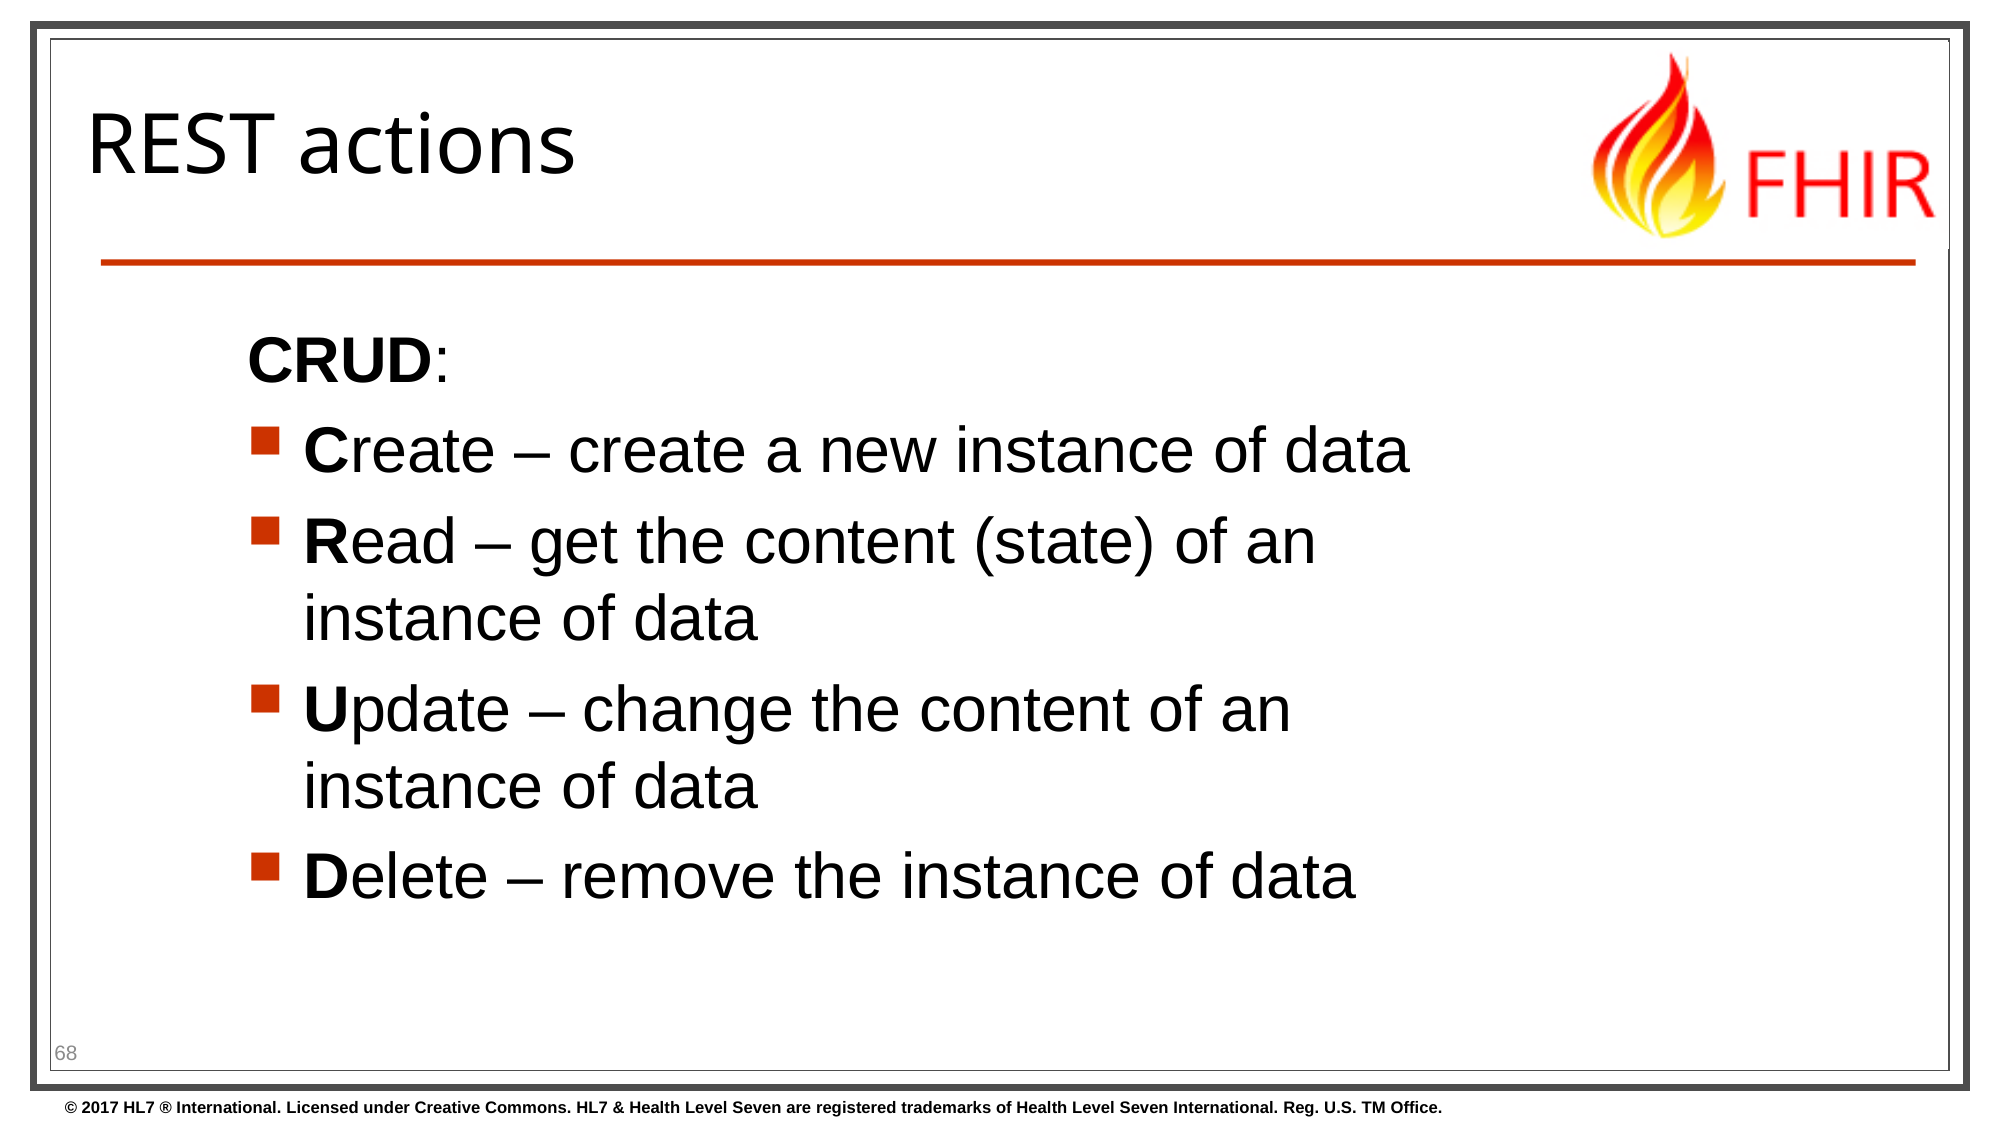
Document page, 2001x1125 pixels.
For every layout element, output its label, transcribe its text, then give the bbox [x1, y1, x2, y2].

picture [1578, 42, 1949, 249]
slide_number 68 [39, 1034, 197, 1071]
title REST actions [70, 54, 1504, 244]
list CRUD: Create – create a new instance of data Read – get the content (state) of an instance of data Update – change the content of an instance of data Delete – remove the instance of data [232, 310, 1557, 1074]
